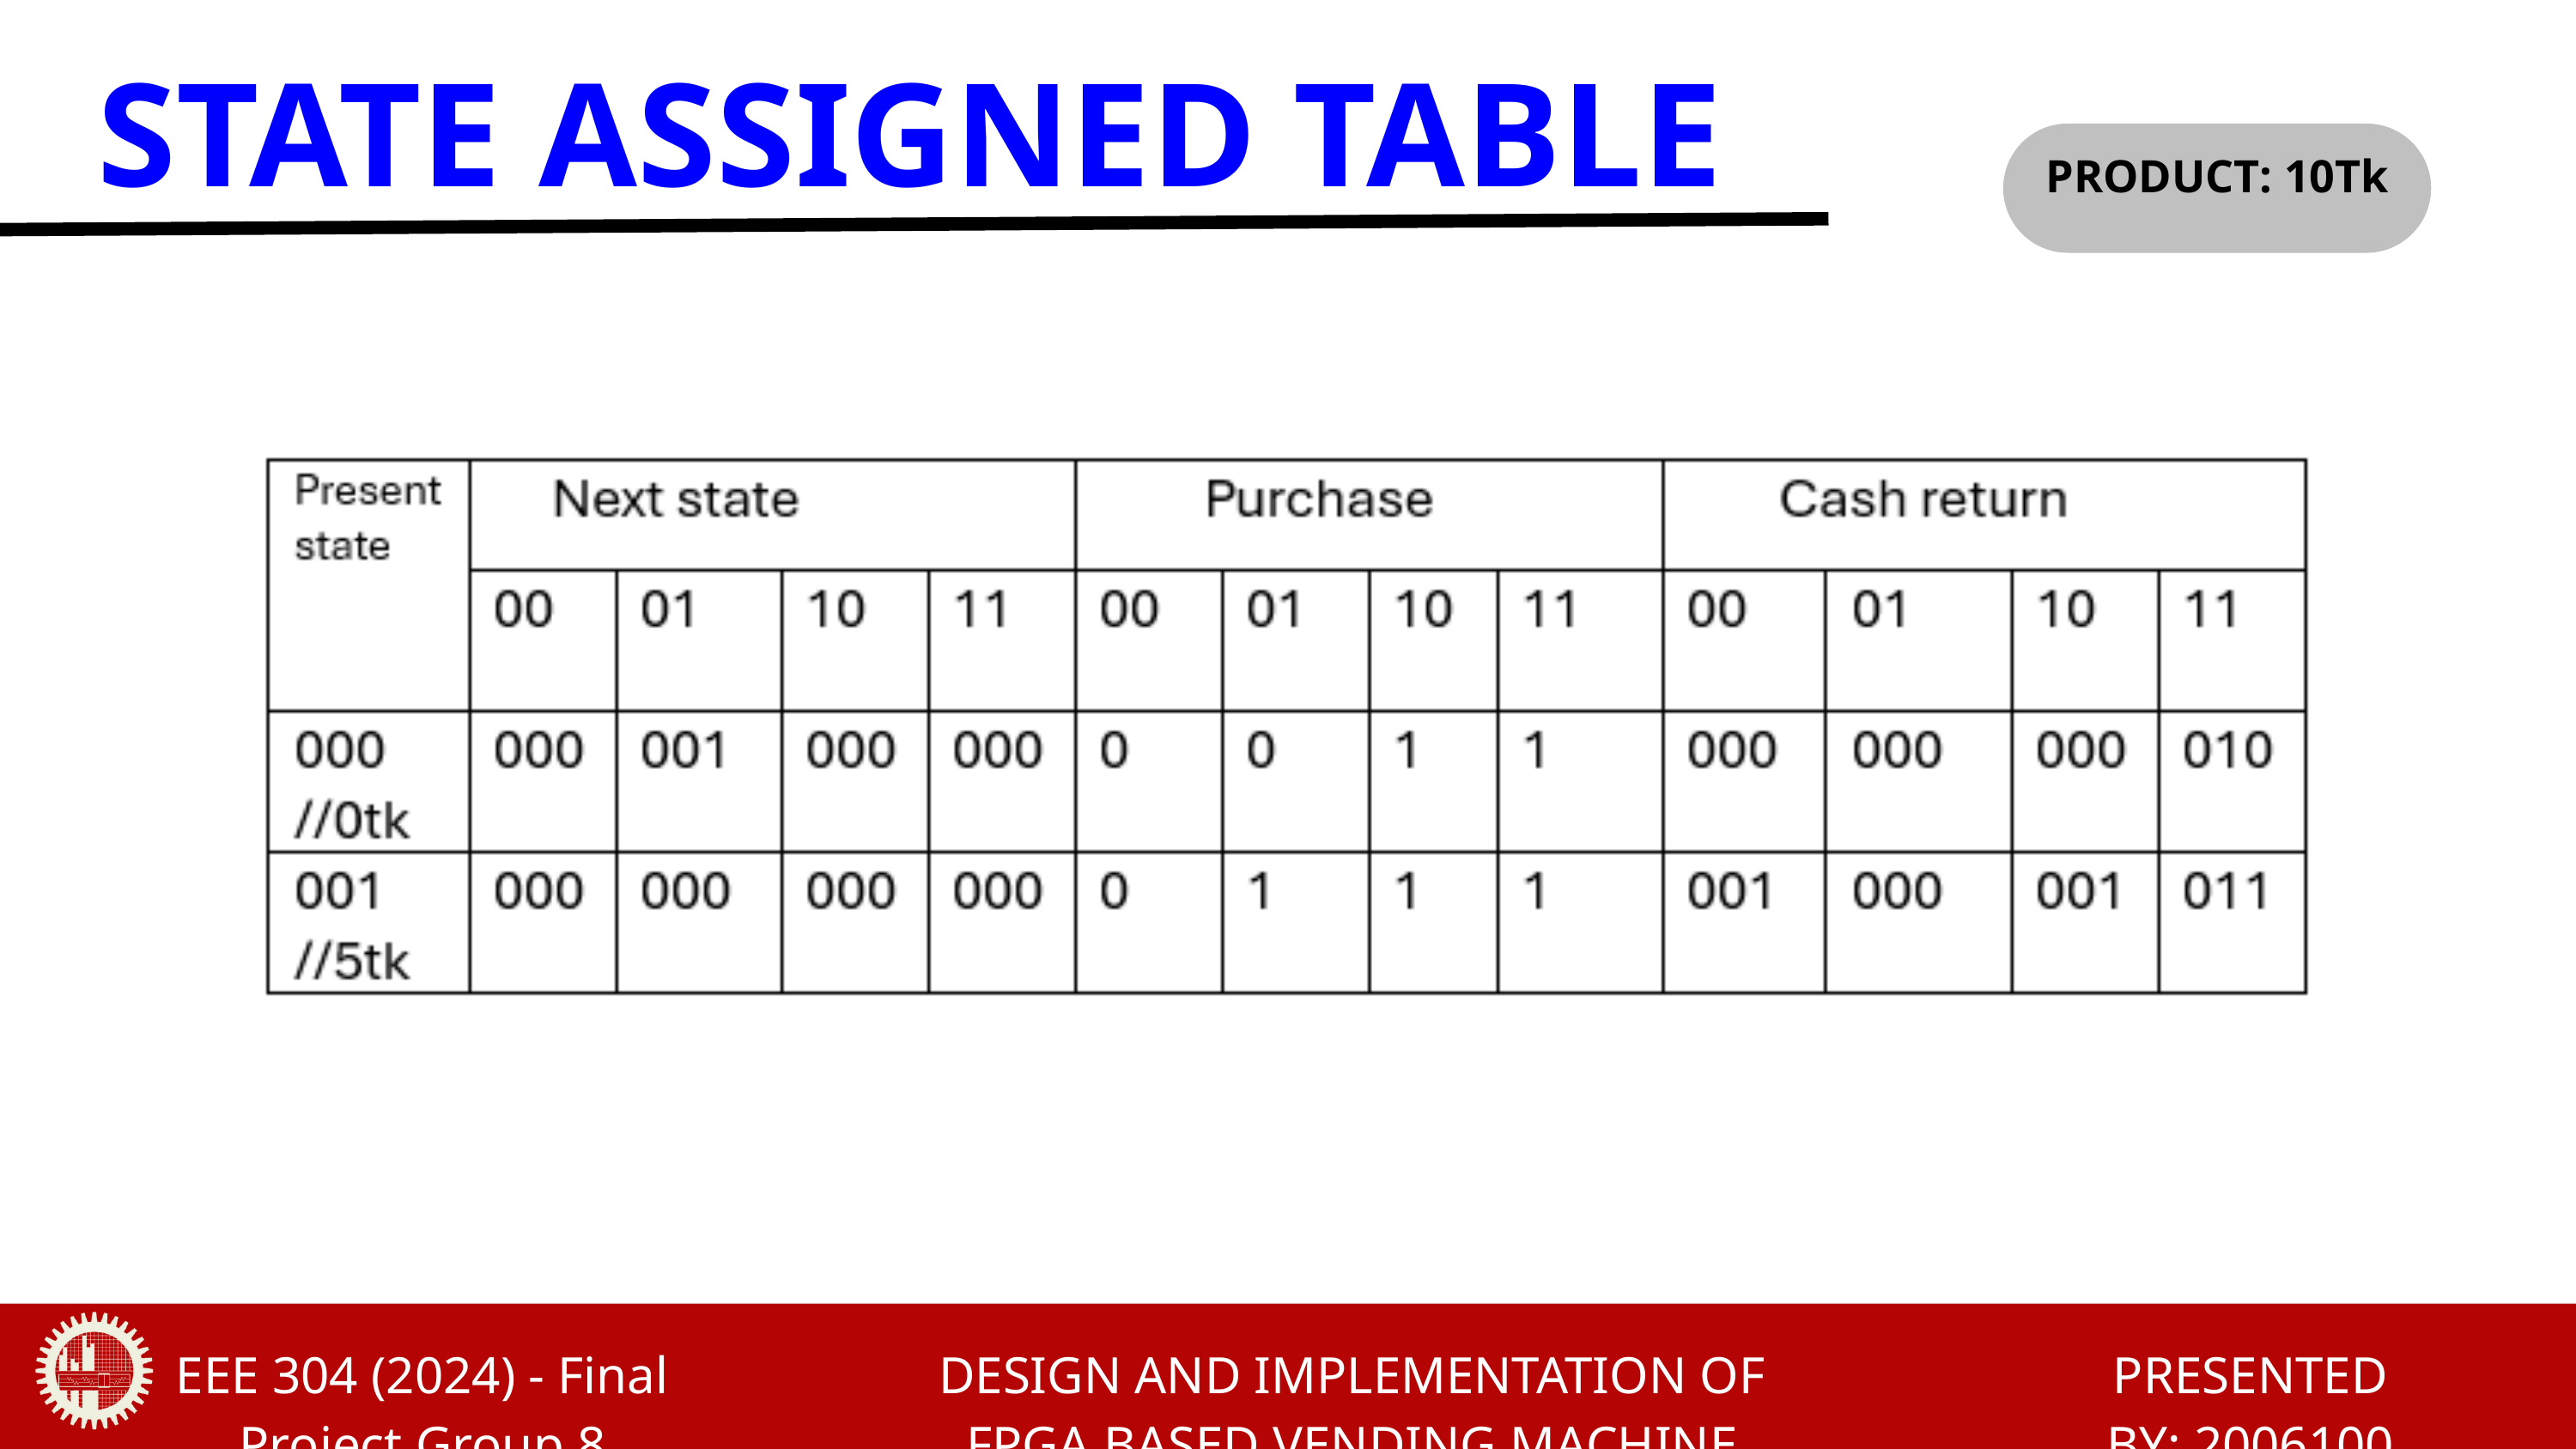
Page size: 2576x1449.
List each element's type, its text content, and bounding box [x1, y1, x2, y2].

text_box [2002, 123, 2432, 253]
text_box [264, 447, 2312, 1002]
text_box STATE ASSIGNED TABLE [27, 15, 1795, 215]
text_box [0, 1303, 2576, 1449]
